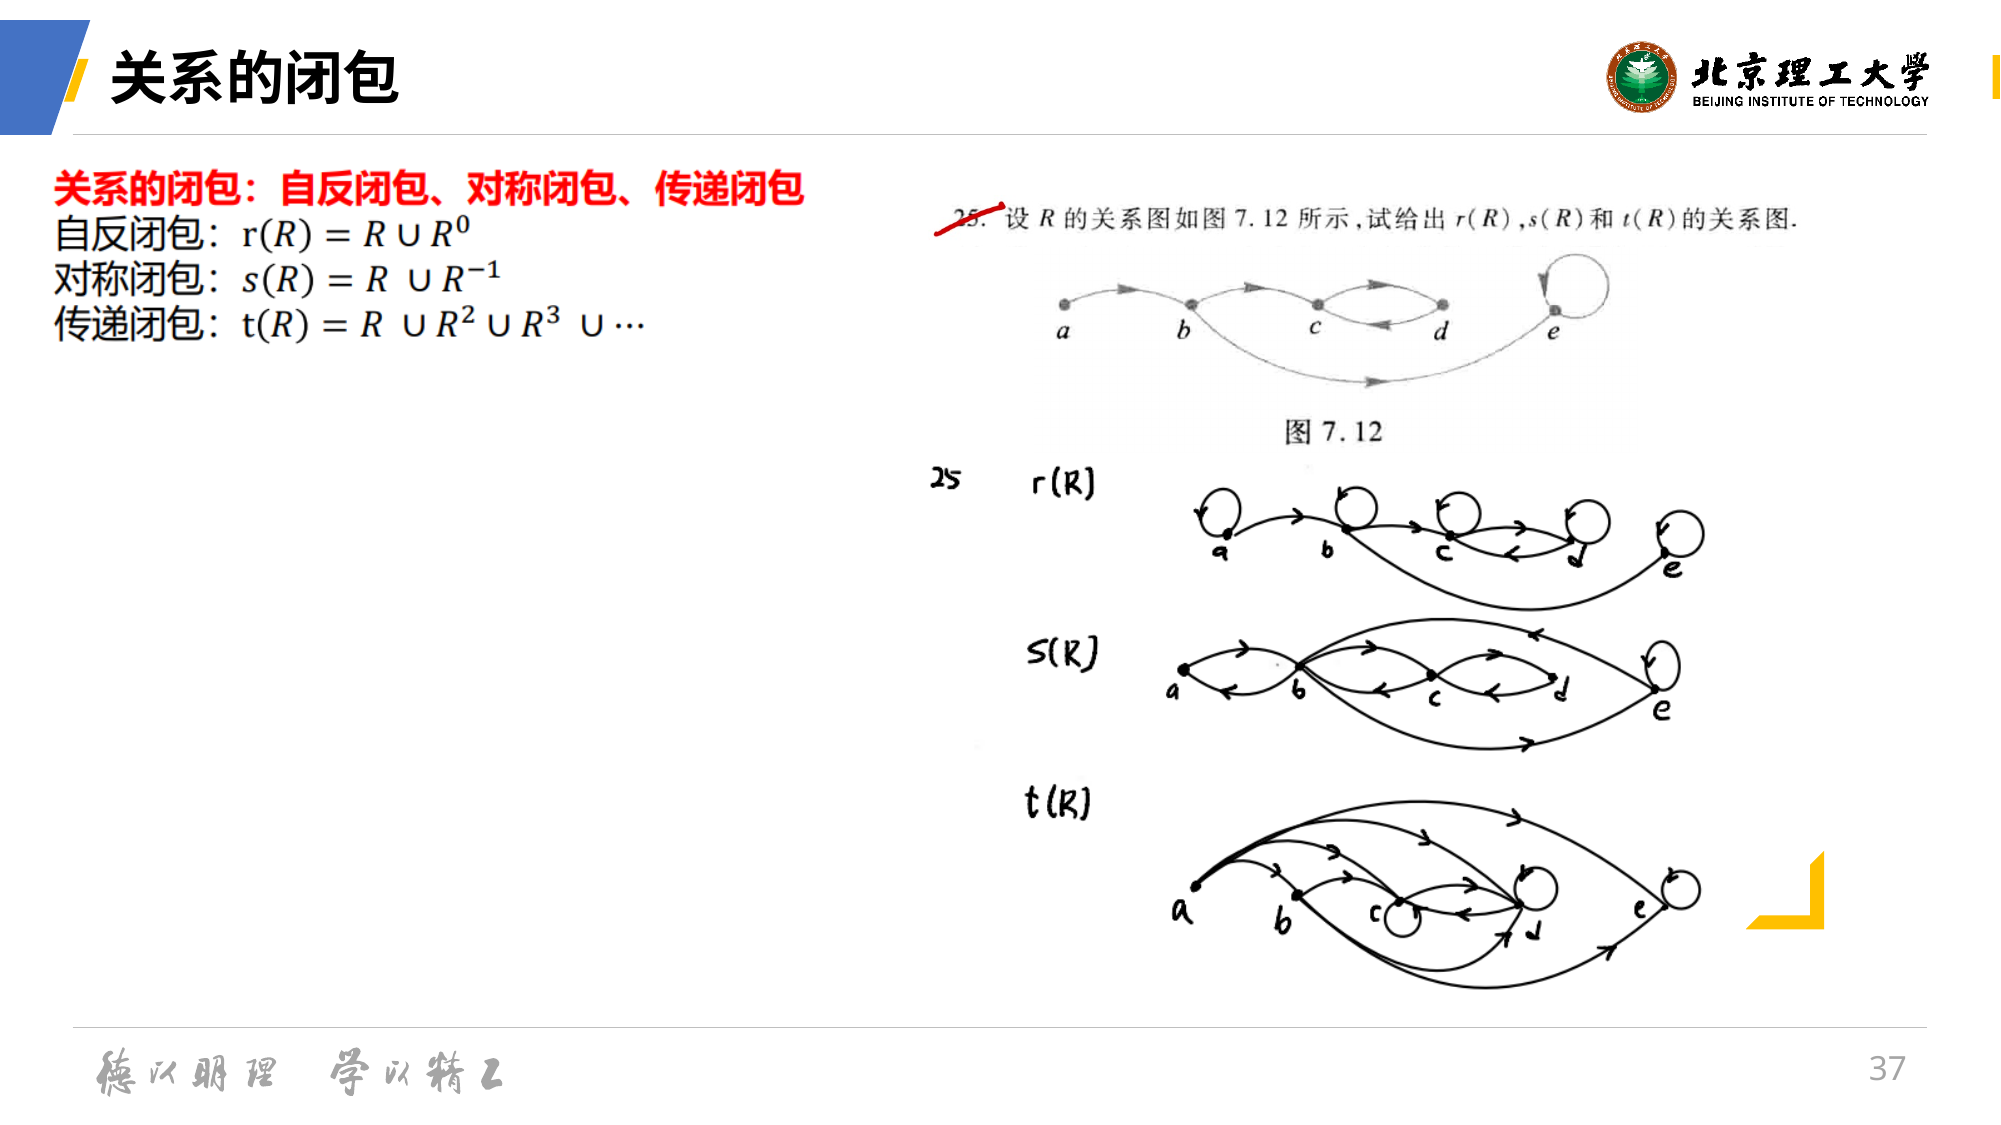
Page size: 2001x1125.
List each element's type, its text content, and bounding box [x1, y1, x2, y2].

picture [907, 195, 1806, 1017]
text_box [1746, 850, 1825, 930]
picture [34, 151, 834, 358]
title 关系的闭包 [94, 40, 1513, 120]
picture [1606, 41, 1929, 113]
